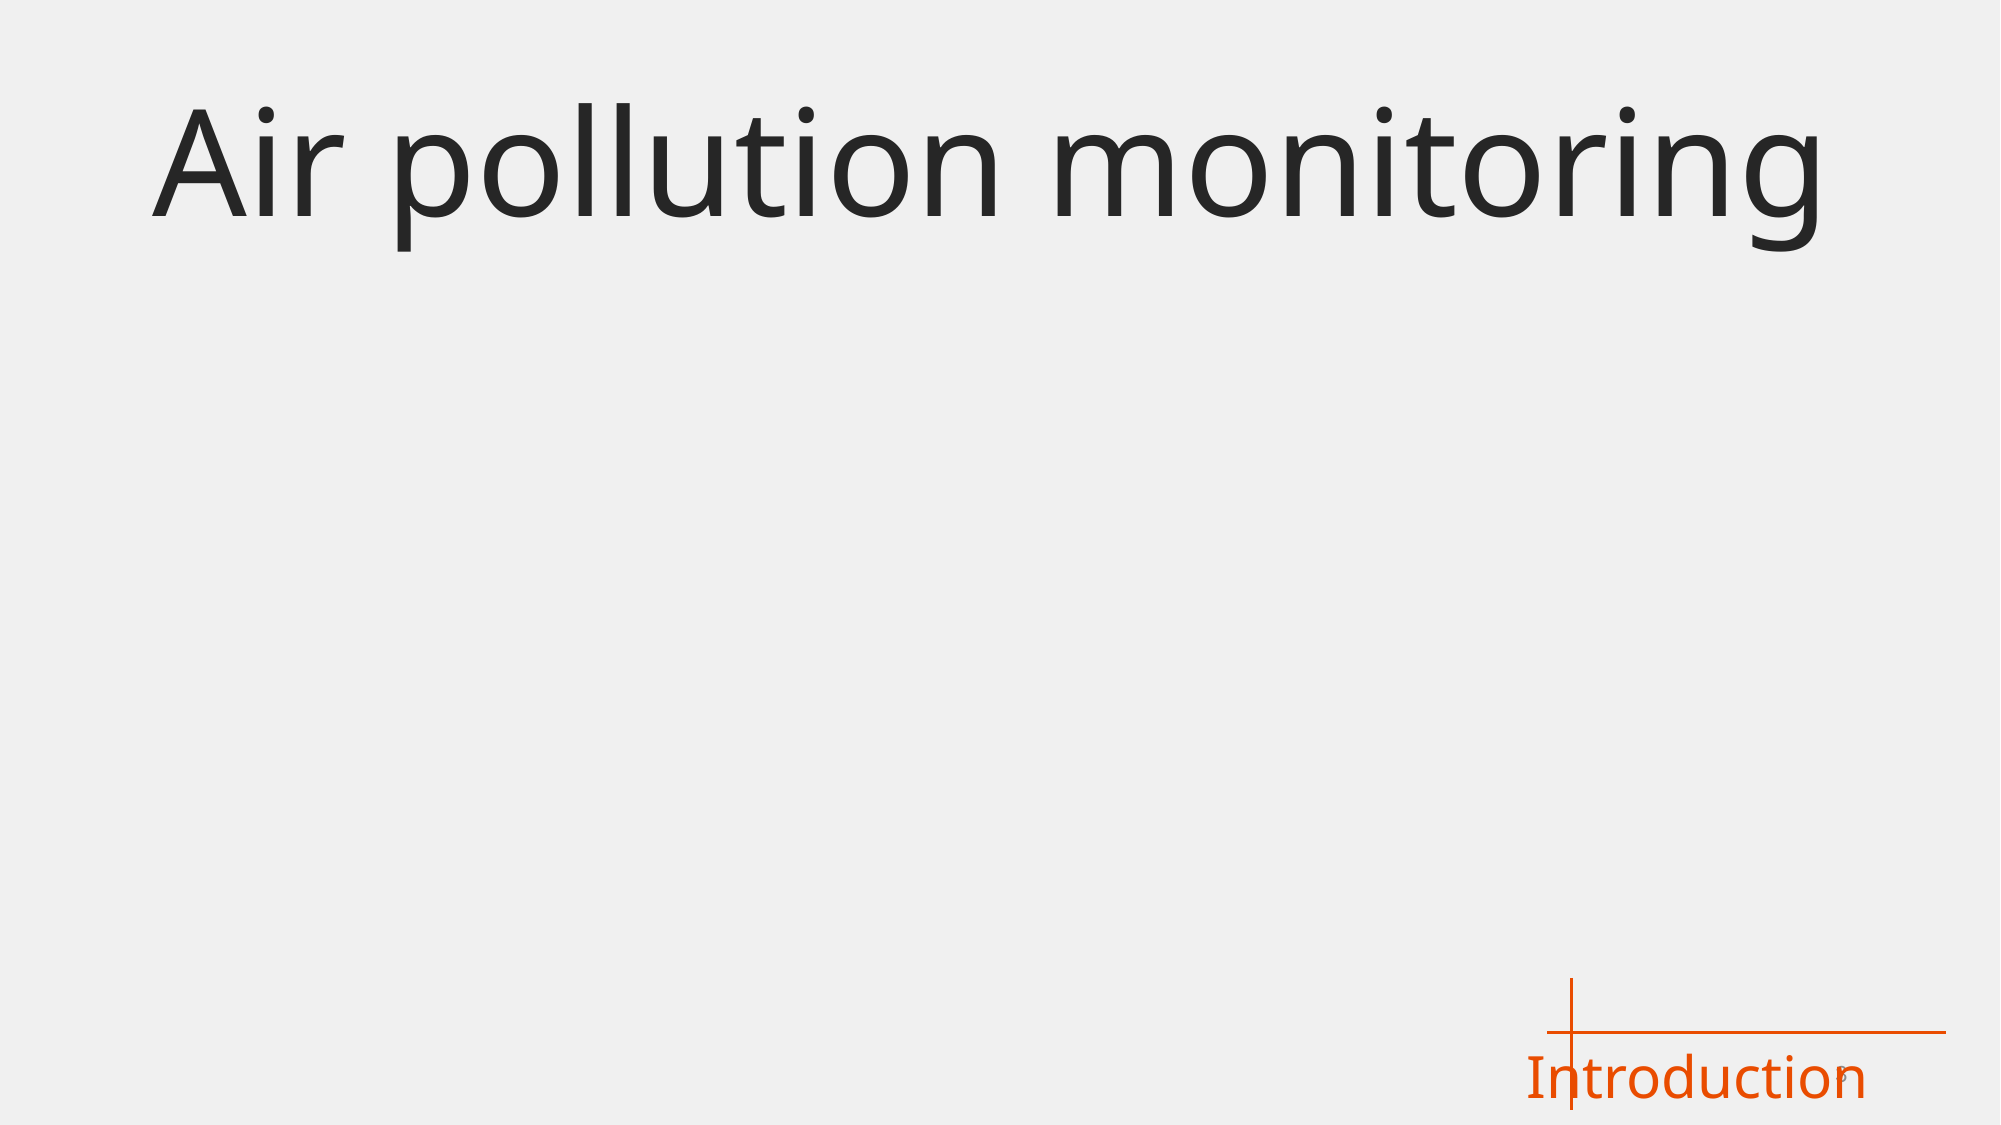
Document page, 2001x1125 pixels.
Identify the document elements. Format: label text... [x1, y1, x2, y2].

slide_number 3 [1412, 1042, 1547, 1103]
title Air pollution monitoring [137, 59, 1863, 278]
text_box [1547, 977, 1947, 1119]
